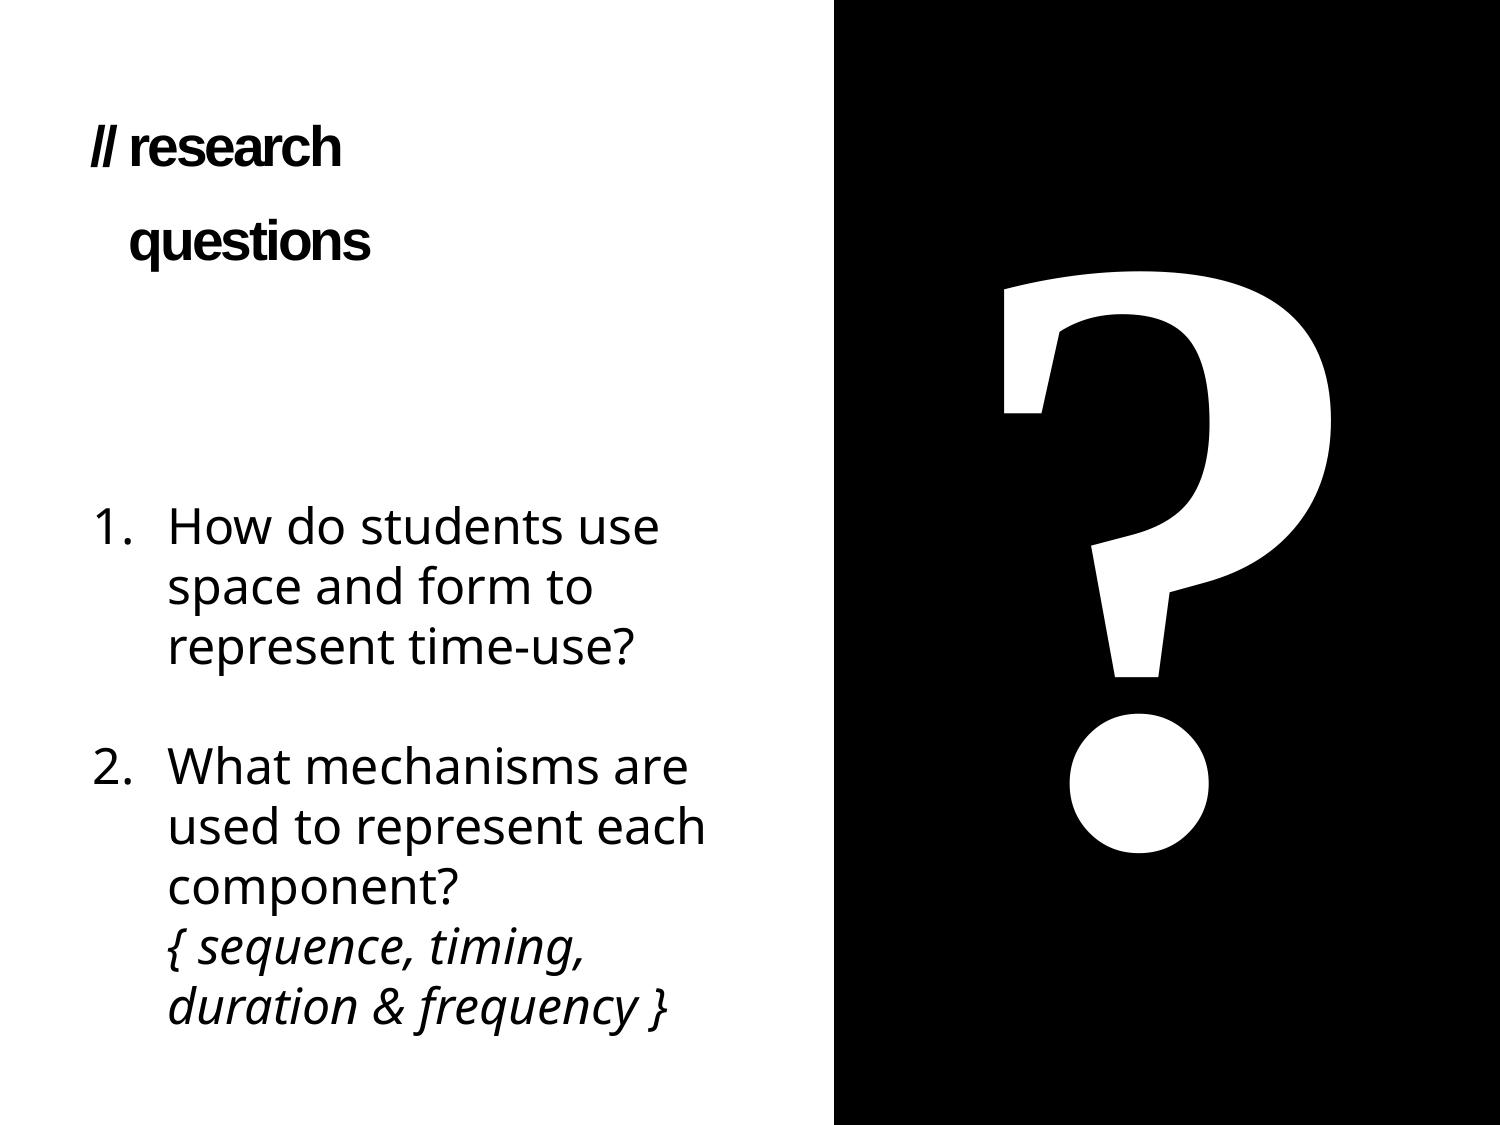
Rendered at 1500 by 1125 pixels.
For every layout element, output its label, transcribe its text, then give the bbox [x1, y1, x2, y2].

list How do students use space and form to represent time-use? What mechanisms are used to represent each component? { sequence, timing, duration & frequency } [86, 439, 774, 1090]
text_box // research questions [86, 95, 634, 417]
list ? [834, 0, 1500, 1125]
